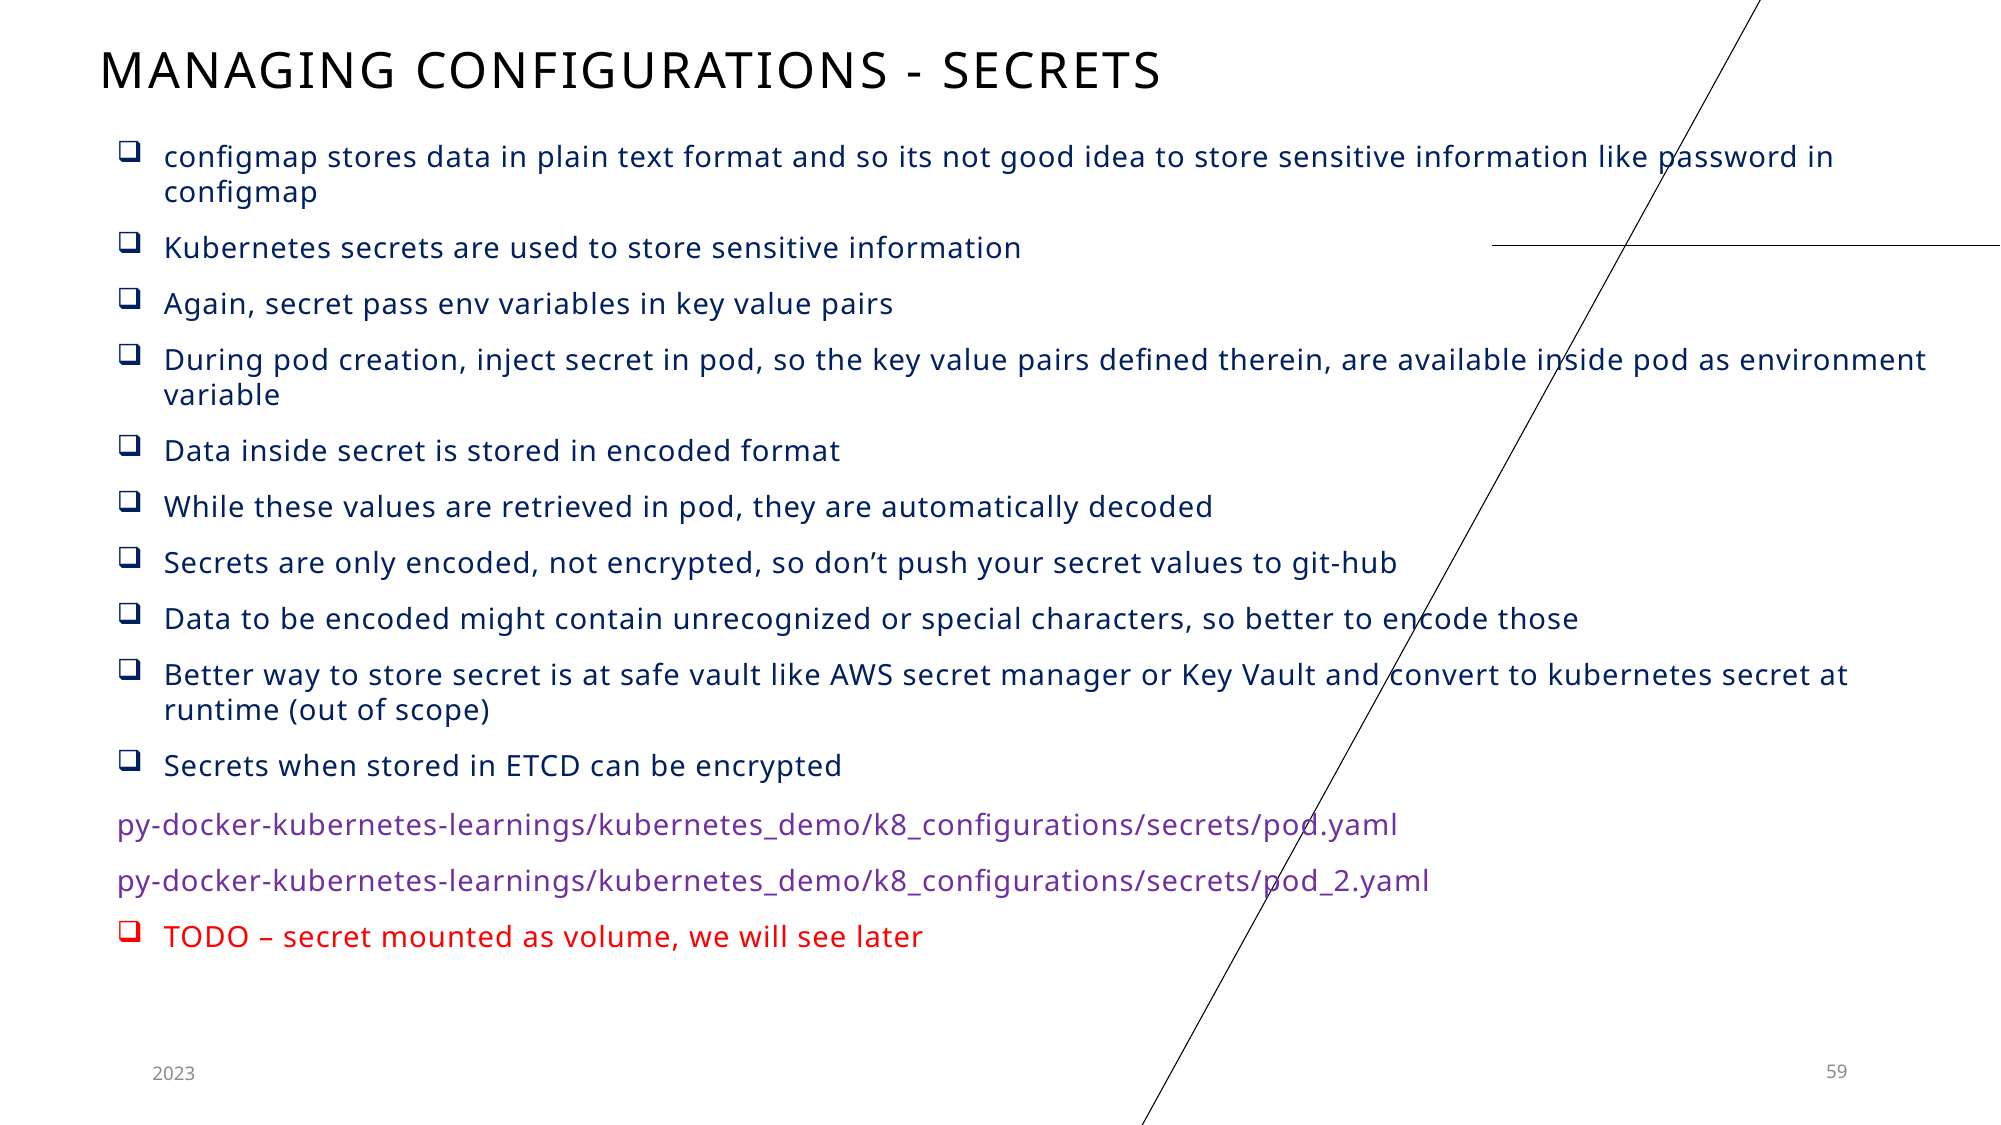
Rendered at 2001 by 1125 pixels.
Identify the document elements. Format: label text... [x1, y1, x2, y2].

slide_number 59 [1412, 1042, 1863, 1103]
title Managing configurations - secrets [84, 22, 1698, 108]
list configmap stores data in plain text format and so its not good idea to store sensitive information like password in configmap Kubernetes secrets are used to store sensitive information Again, secret pass env variables in key value pairs During pod creation, inject secret in pod, so the key value pairs defined therein, are available inside pod as environment variable Data inside secret is stored in encoded format While these values are retrieved in pod, they are automatically decoded Secrets are only encoded, not encrypted, so don’t push your secret values to git-hub Data to be encoded might contain unrecognized or special characters, so better to encode those Better way to store secret is at safe vault like AWS secret manager or Key Vault and convert to kubernetes secret at runtime (out of scope) Secrets when stored in ETCD can be encrypted py-docker-kubernetes-learnings/kubernetes_demo/k8_configurations/secrets/pod.yaml py-docker-kubernetes-learnings/kubernetes_demo/k8_configurations/secrets/pod_2.yaml TODO – secret mounted as volume, we will see later [101, 130, 1965, 1020]
slide_number 2023 [137, 1042, 338, 1103]
